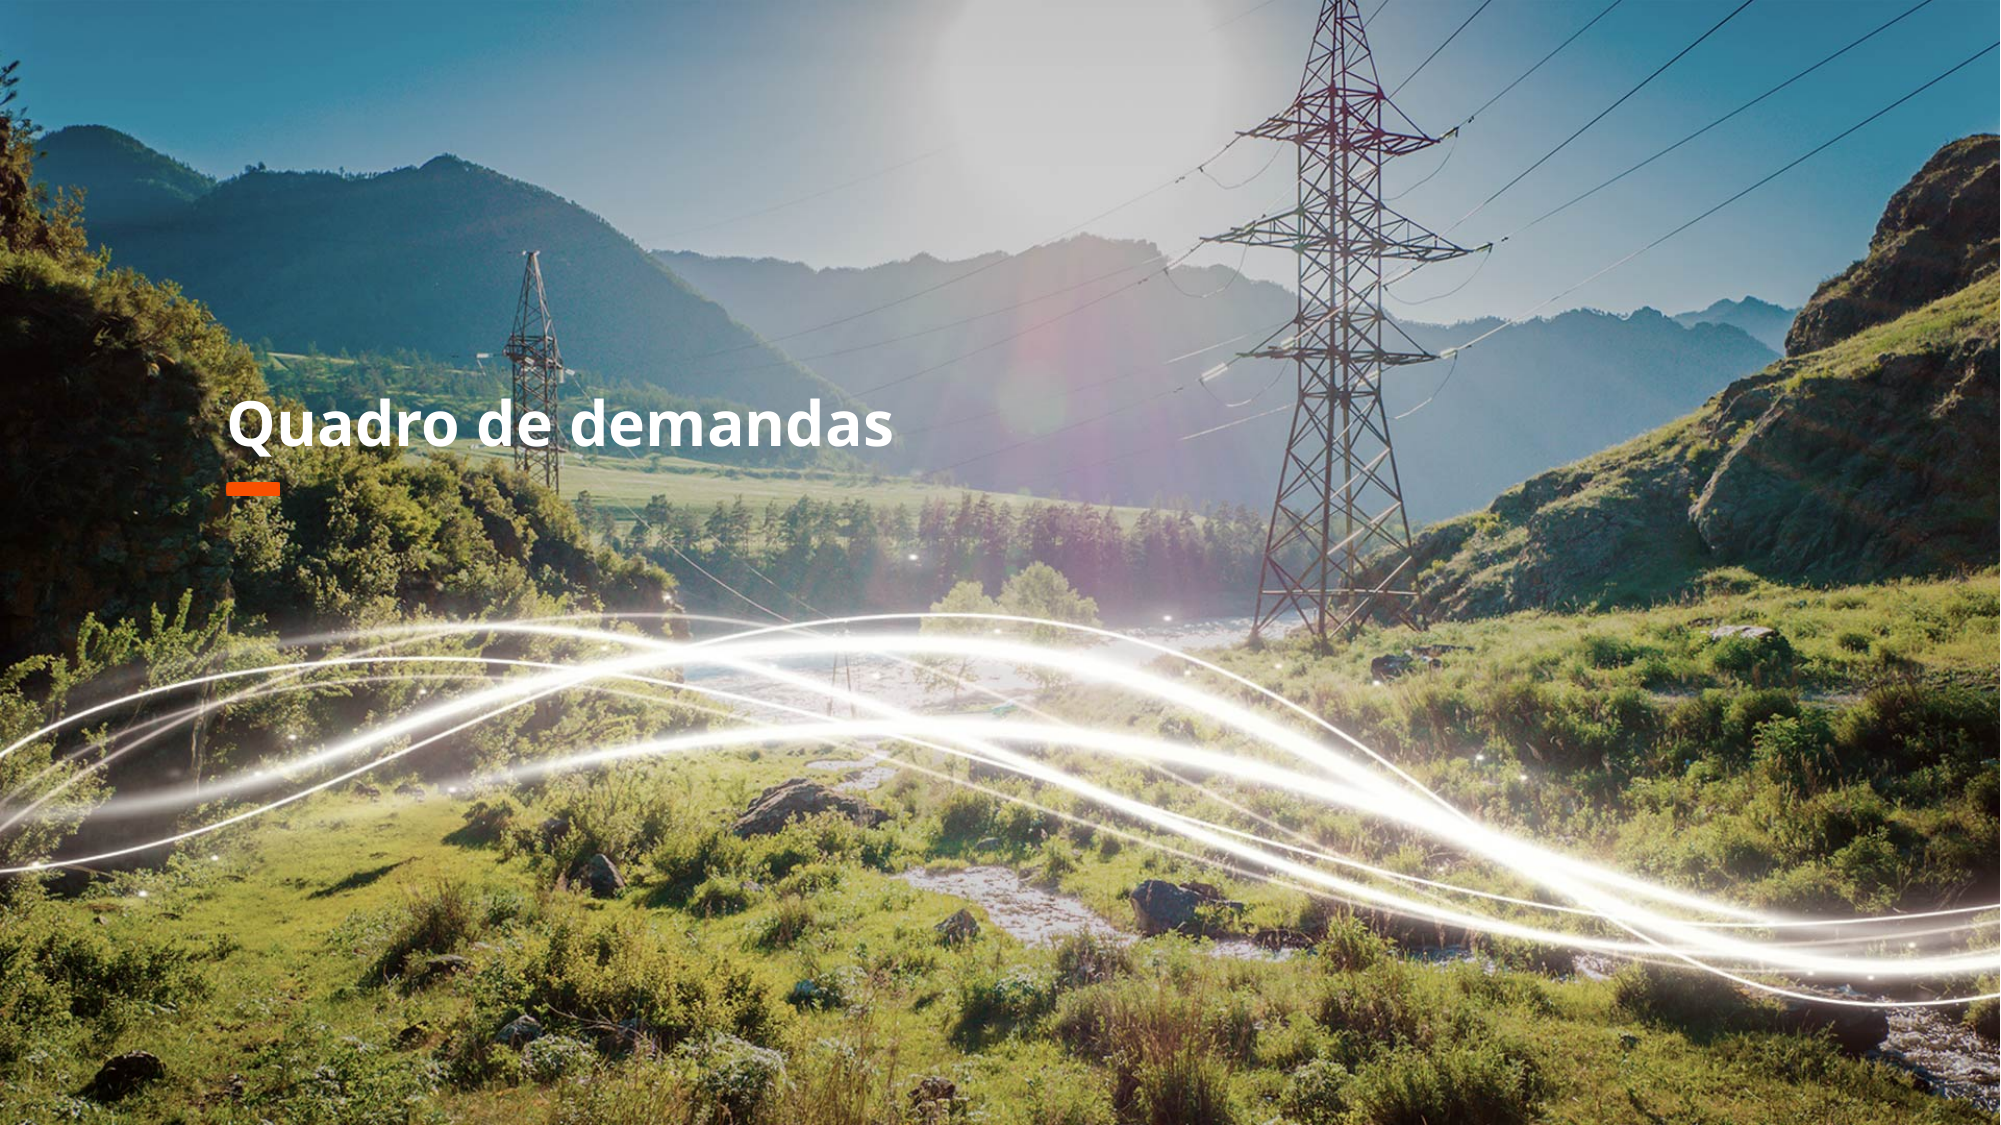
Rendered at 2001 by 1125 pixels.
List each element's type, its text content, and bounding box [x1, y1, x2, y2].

picture [0, 0, 2000, 1125]
title Quadro de demandas [211, 194, 1109, 468]
